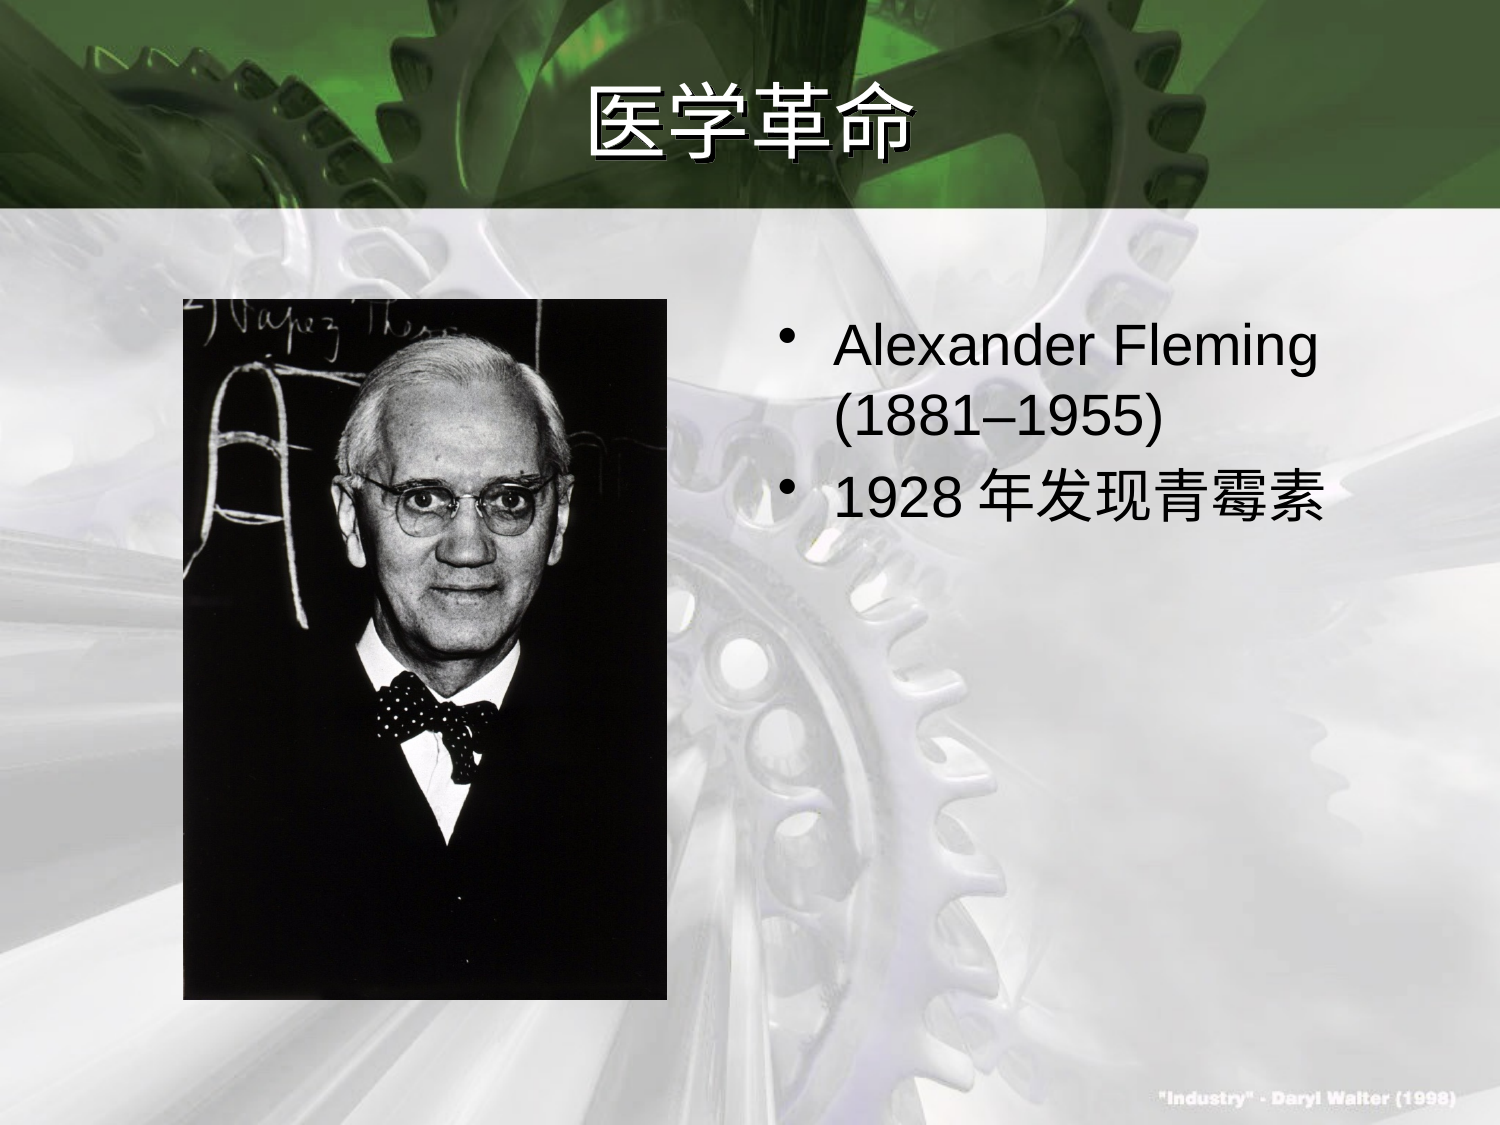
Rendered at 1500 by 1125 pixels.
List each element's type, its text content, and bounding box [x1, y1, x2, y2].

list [183, 299, 667, 1001]
title 医学革命 [112, 24, 1388, 213]
picture [0, 0, 1500, 1125]
list Alexander Fleming (1881–1955) 1928年发现青霉素 [762, 299, 1388, 1001]
